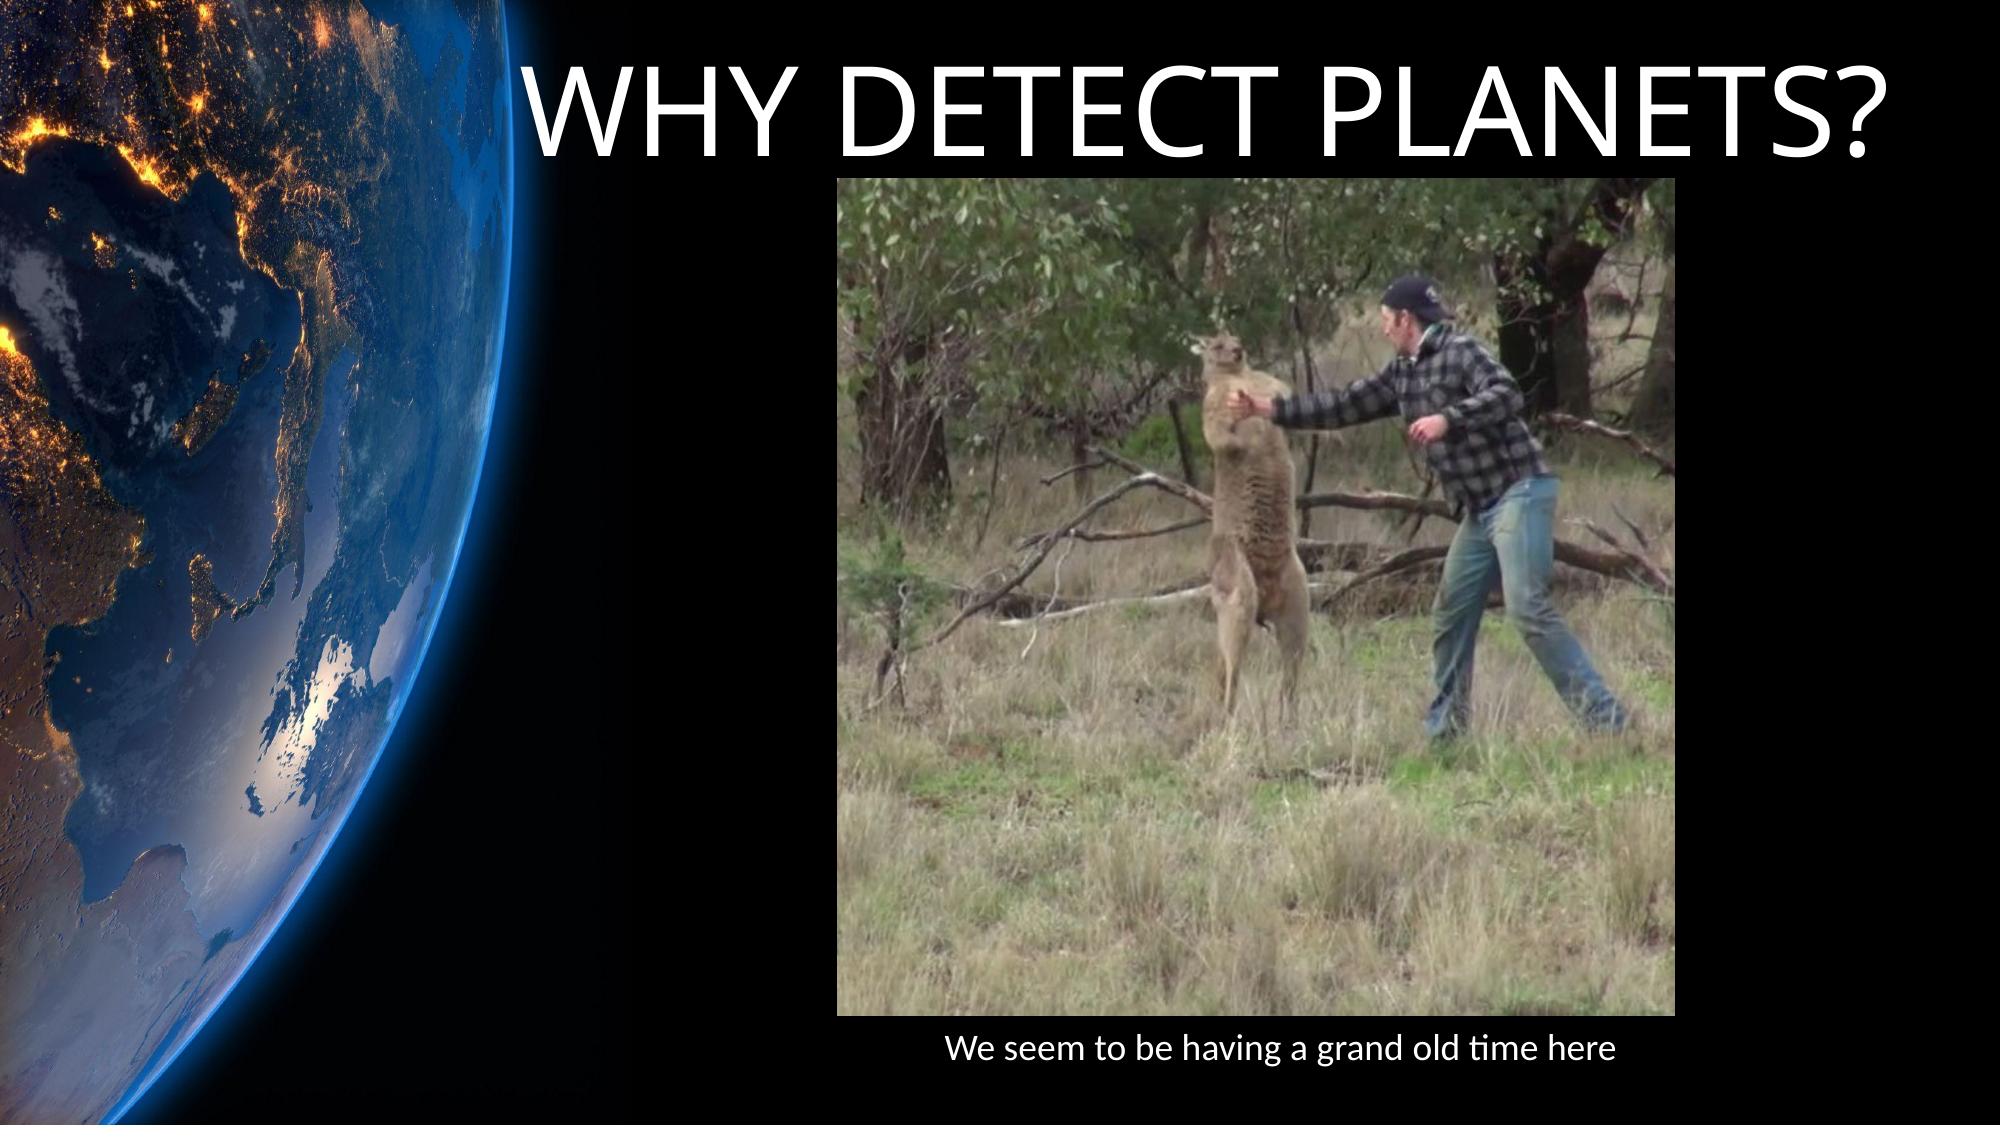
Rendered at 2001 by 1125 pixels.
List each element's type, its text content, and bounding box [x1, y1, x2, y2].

picture [0, 0, 633, 1125]
picture [837, 178, 1675, 1017]
title WHY DETECT PLANETS? [633, 16, 1956, 191]
text_box We seem to be having a grand old time here [929, 1017, 1633, 1076]
